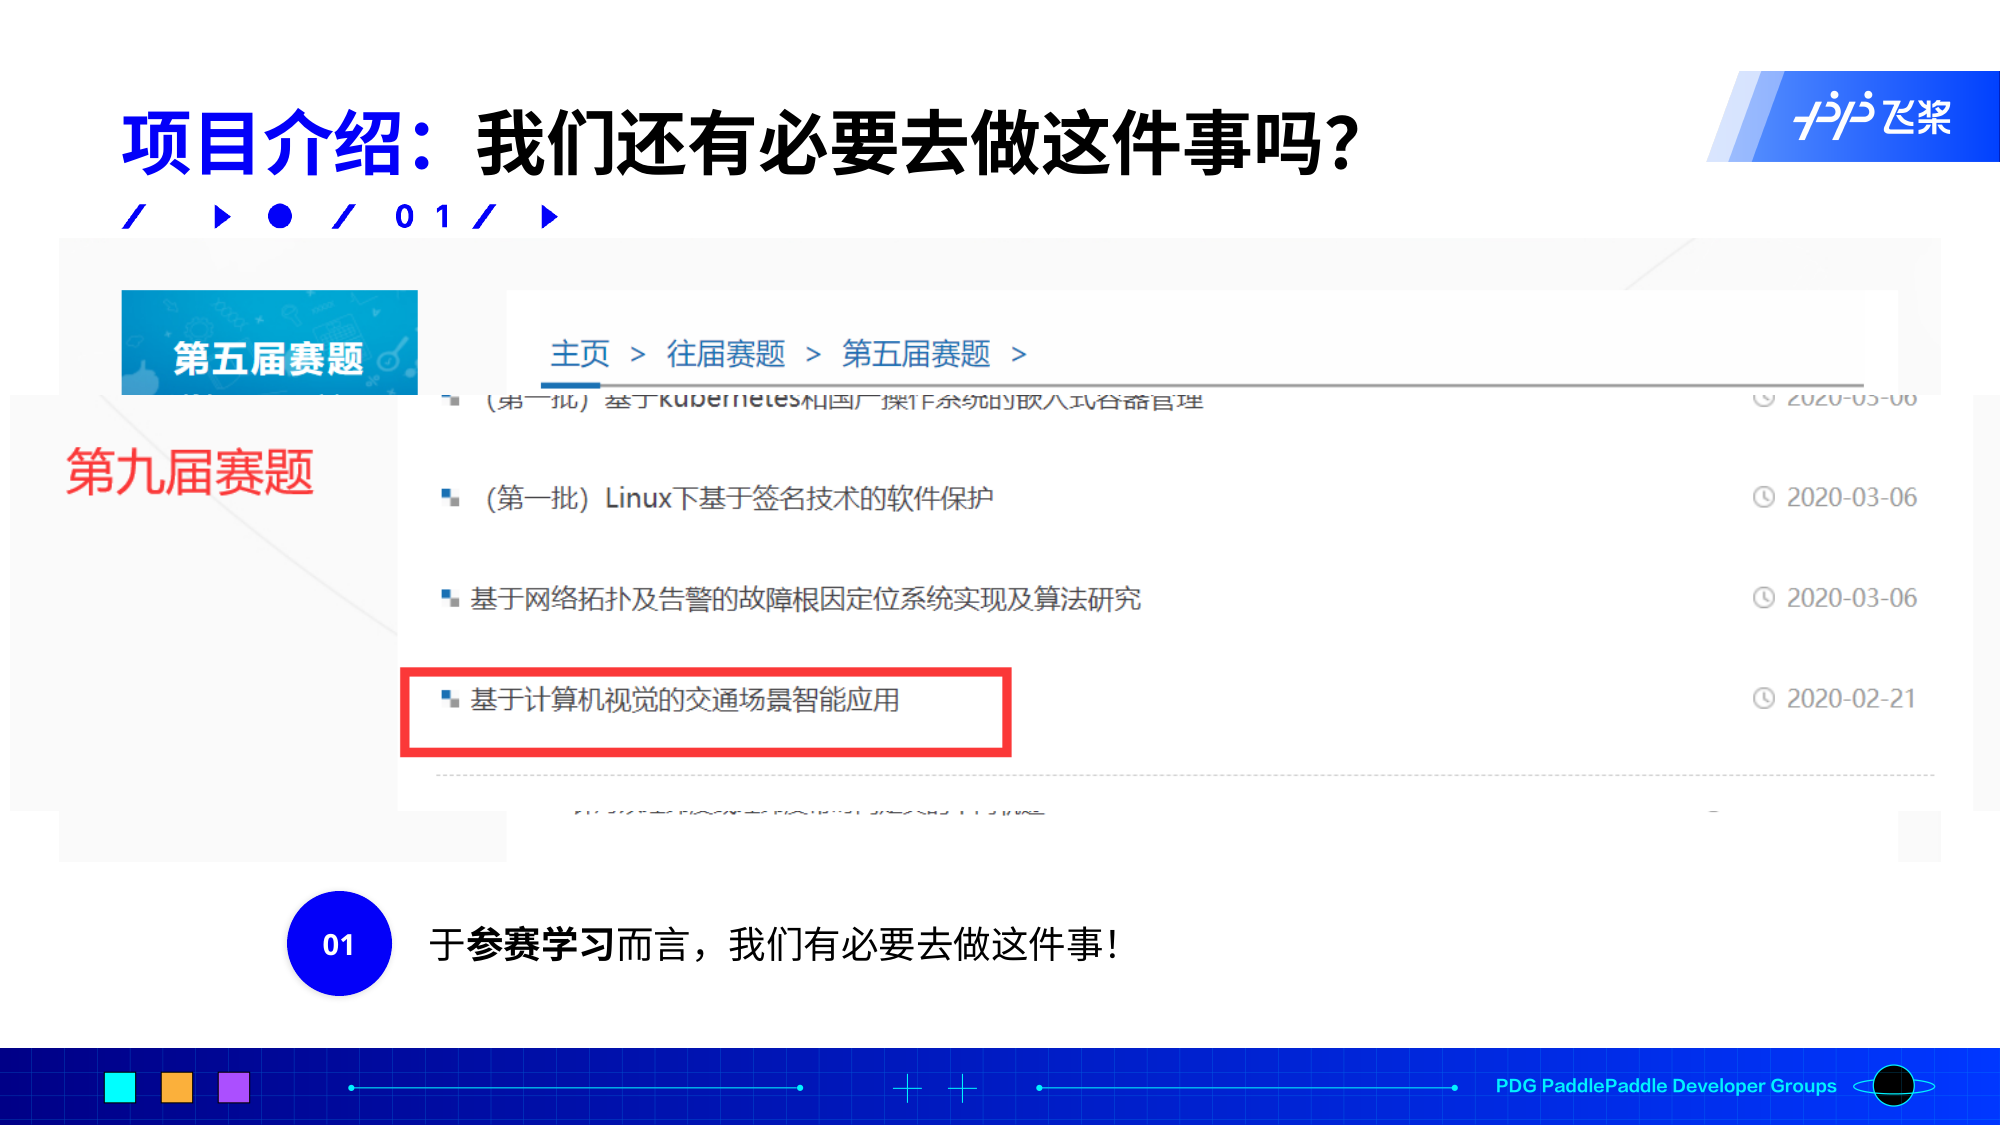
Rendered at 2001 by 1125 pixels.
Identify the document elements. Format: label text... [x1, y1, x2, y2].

picture [121, 203, 558, 229]
picture [1679, 71, 2000, 162]
picture [10, 238, 2000, 862]
picture [0, 1048, 2000, 1125]
text_box 项目介绍：我们还有必要去做这件事吗？ [106, 49, 1545, 184]
text_box 于参赛学习而言，我们有必要去做这件事！ [413, 913, 1512, 973]
text_box 01 [286, 890, 394, 997]
